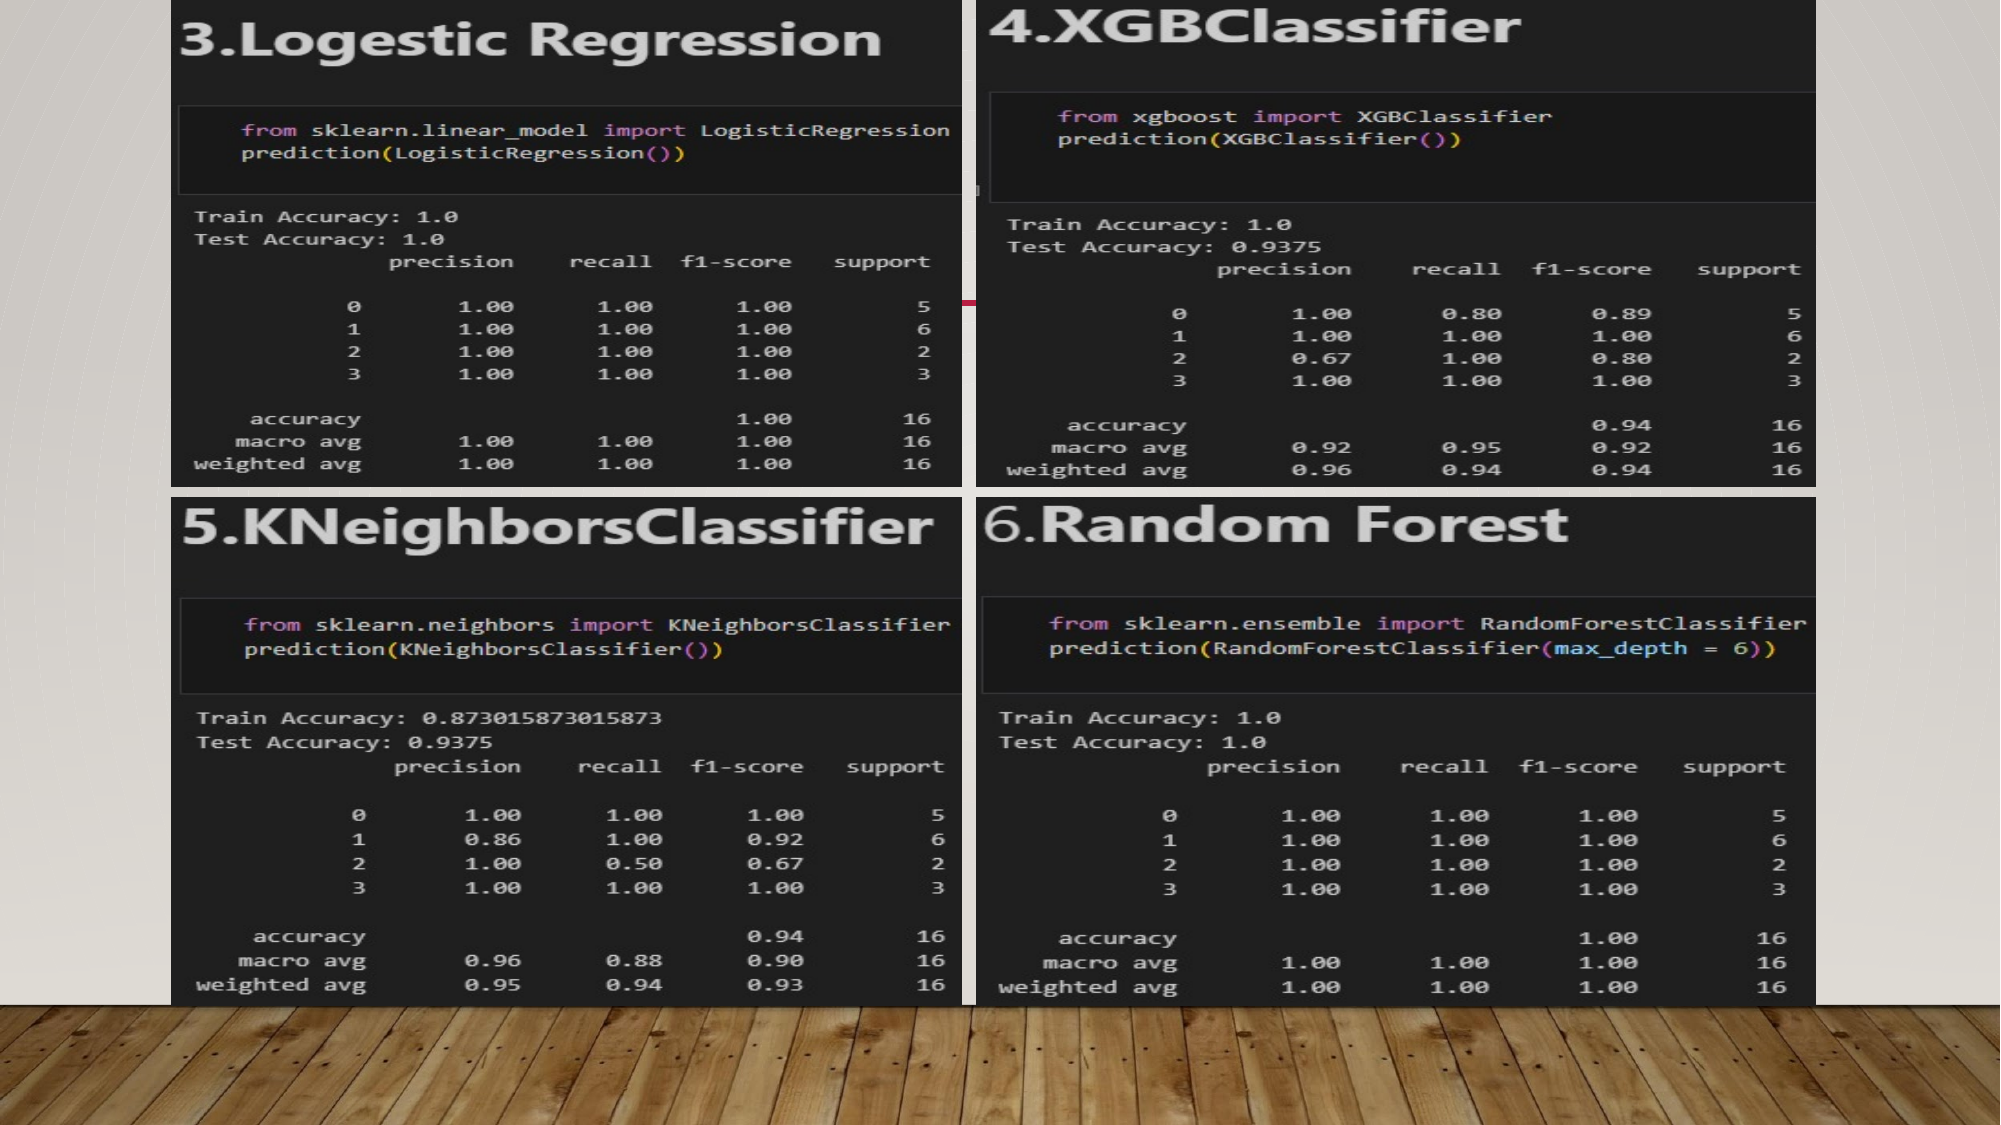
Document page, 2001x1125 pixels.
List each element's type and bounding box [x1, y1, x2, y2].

list [976, 0, 1816, 487]
list [171, 0, 962, 487]
picture [0, 497, 2000, 1125]
